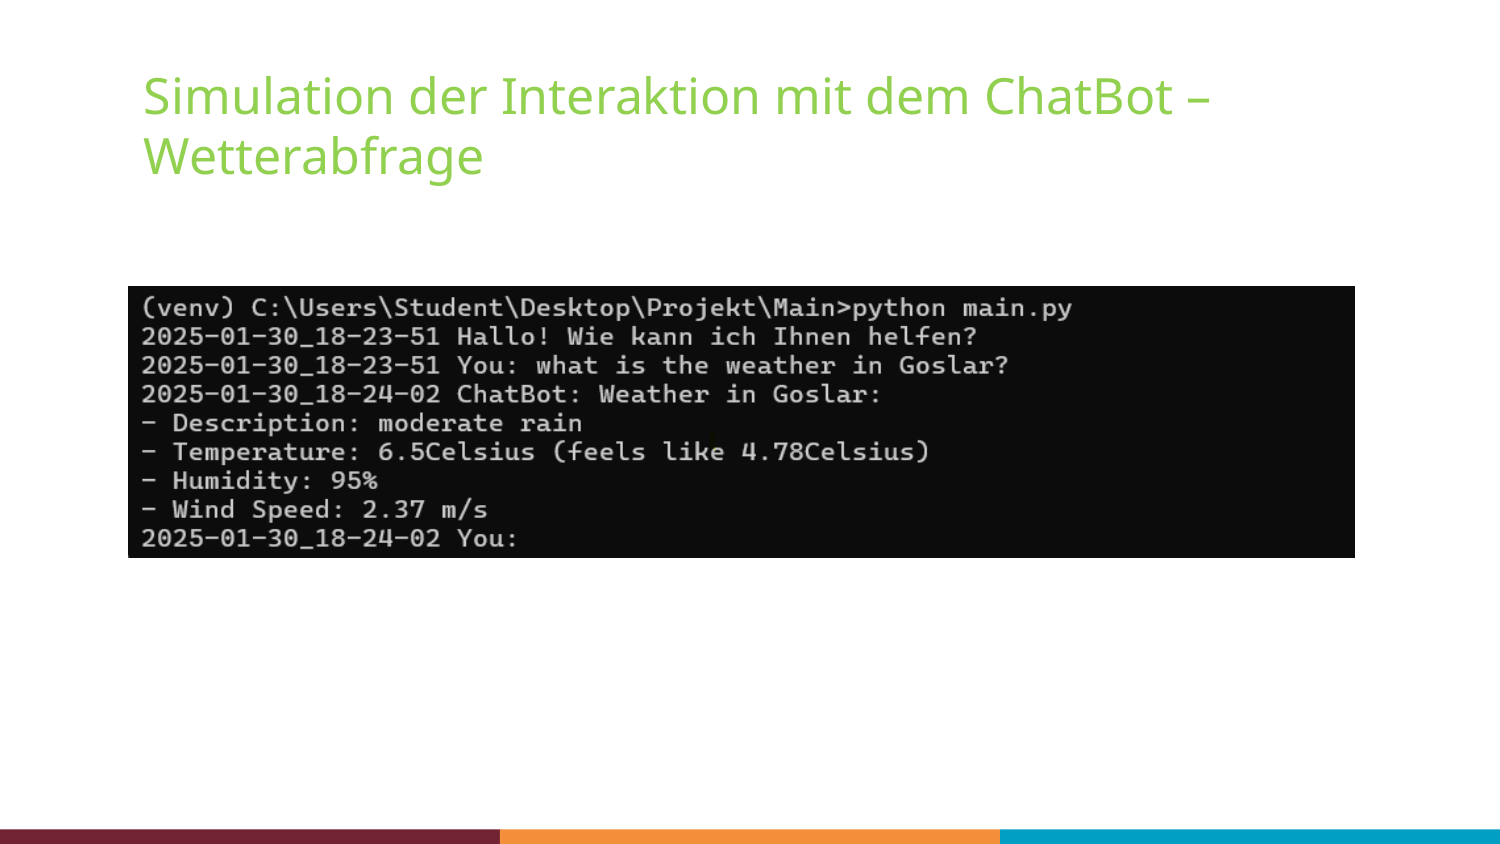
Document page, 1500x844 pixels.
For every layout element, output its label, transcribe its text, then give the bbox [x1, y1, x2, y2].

picture [127, 285, 1355, 558]
text_box Simulation der Interaktion mit dem ChatBot – Wetterabfrage [128, 57, 1355, 192]
